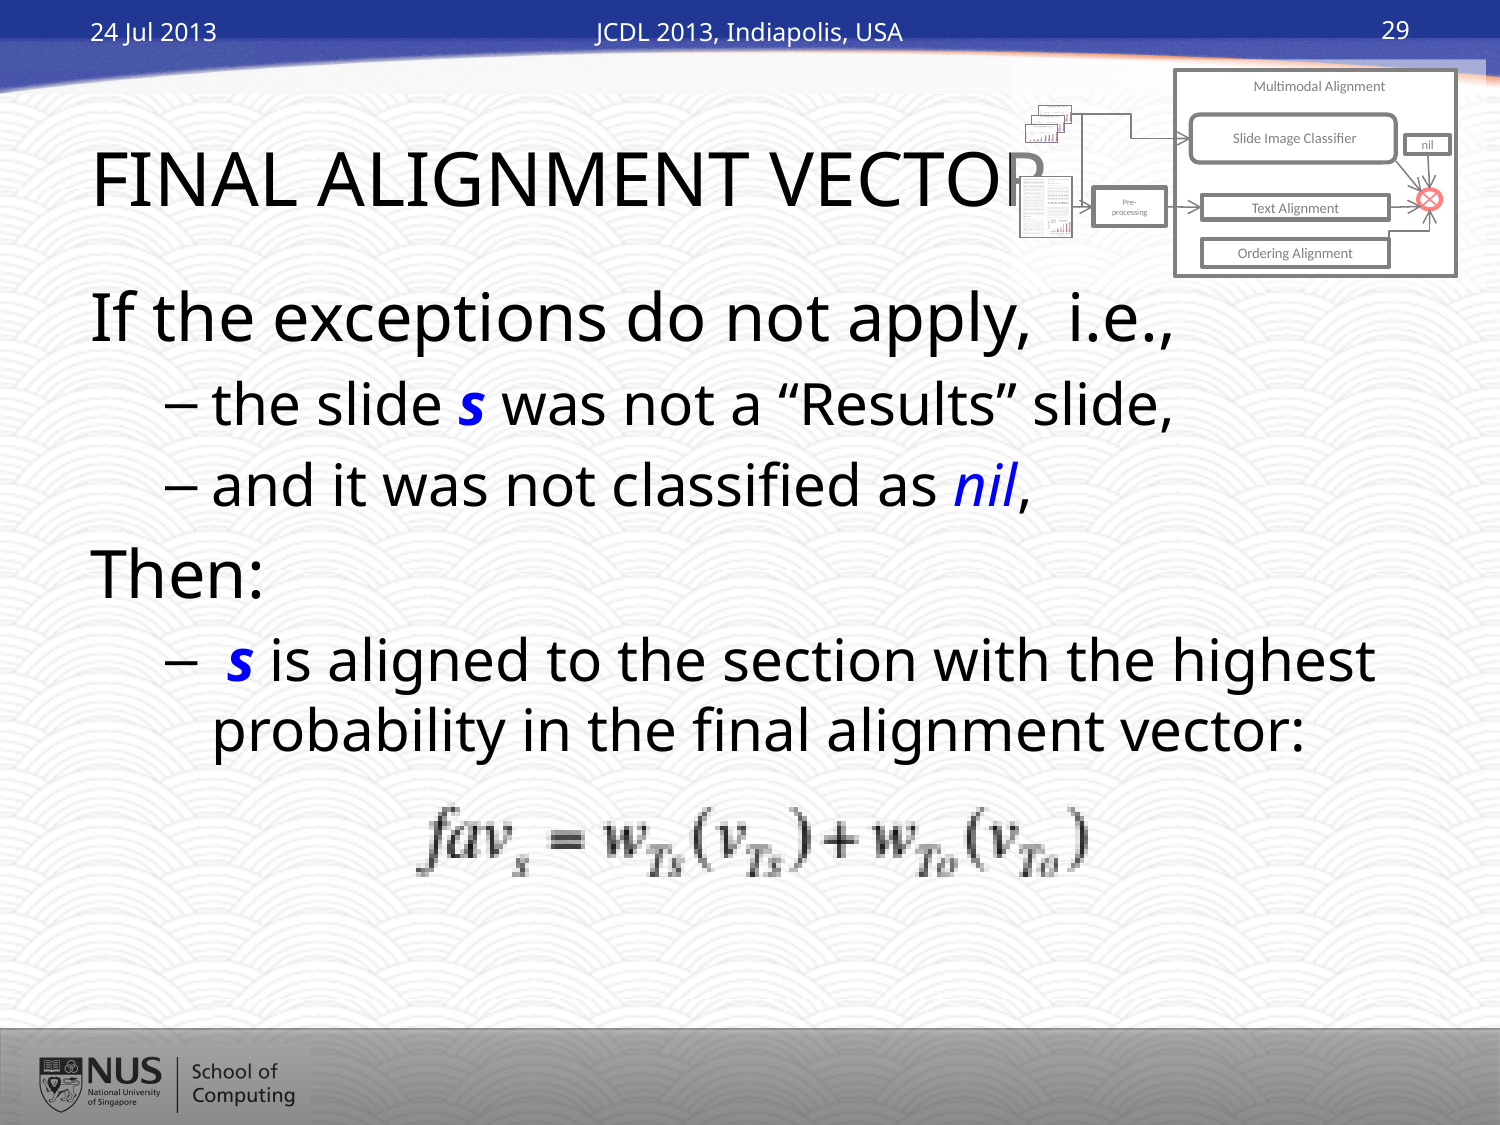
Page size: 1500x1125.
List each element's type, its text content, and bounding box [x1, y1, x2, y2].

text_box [408, 789, 1094, 887]
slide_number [75, 15, 425, 48]
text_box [1020, 69, 1457, 277]
footer JCDL 2013, Indiapolis, USA [512, 15, 988, 48]
title FINAL ALIGNMENT VECTOR [75, 115, 1009, 238]
text_box [1009, 57, 1488, 291]
picture [0, 38, 1500, 1125]
list If the exceptions do not apply, i.e., the slide s was not a “Results” slide, and it was not classified as nil, Then: s is aligned to the section with the highest probability in the final alignment vector: [75, 267, 1425, 1040]
slide_number 29 [1074, 15, 1425, 48]
